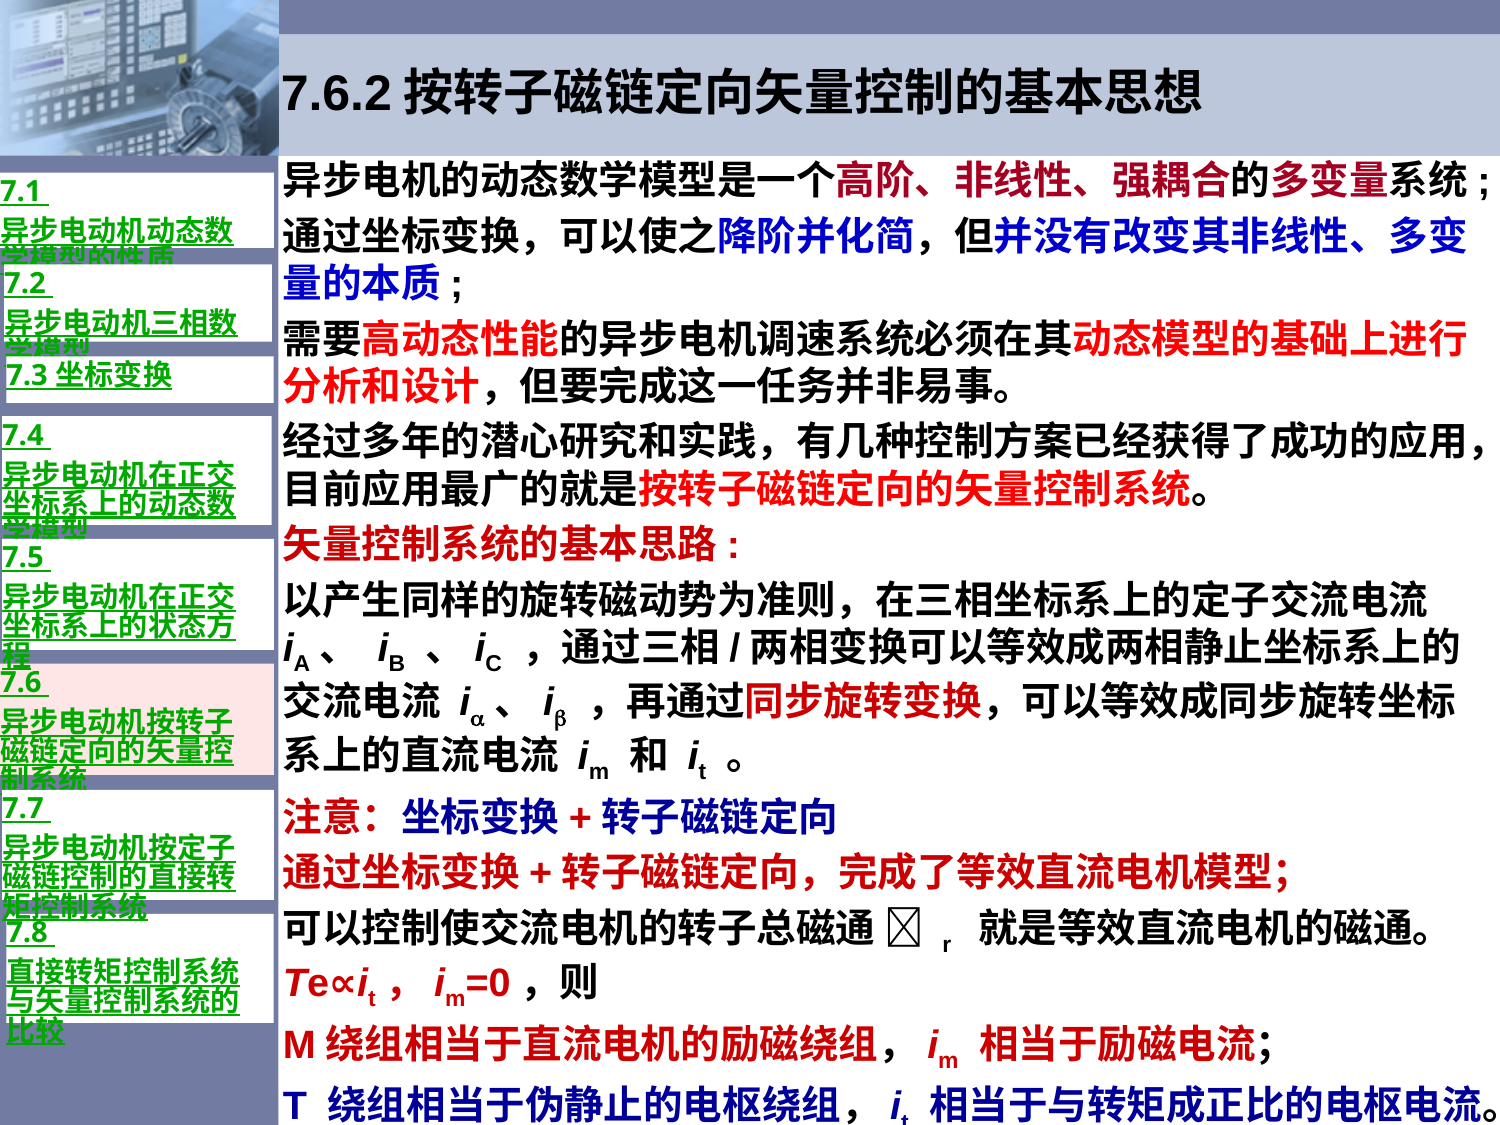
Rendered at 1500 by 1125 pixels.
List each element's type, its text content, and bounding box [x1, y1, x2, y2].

list 异步电机的动态数学模型是一个高阶、非线性、强耦合的多变量系统; 通过坐标变换，可以使之降阶并化简，但并没有改变其非线性、多变量的本质; 需要高动态性能的异步电机调速系统必须在其动态模型的基础上进行分析和设计，但要完成这一任务并非易事。 经过多年的潜心研究和实践，有几种控制方案已经获得了成功的应用，目前应用最广的就是按转子磁链定向的矢量控制系统。 矢量控制系统的基本思路: 以产生同样的旋转磁动势为准则，在三相坐标系上的定子交流电流 iA、 iB 、iC ，通过三相/两相变换可以等效成两相静止坐标系上的交流电流 i、i ，再通过同步旋转变换，可以等效成同步旋转坐标系上的直流电流 im 和 it 。 注意：坐标变换+转子磁链定向 通过坐标变换+转子磁链定向，完成了等效直流电机模型； 可以控制使交流电机的转子总磁通  r 就是等效直流电机的磁通。Te∝it，im=0，则 M绕组相当于直流电机的励磁绕组，im 相当于励磁电流； T 绕组相当于伪静止的电枢绕组，it 相当于与转矩成正比的电枢电流。 [282, 154, 1500, 1125]
text_box 7.5 异步电动机在正交坐标系上的状态方程 [2, 538, 274, 650]
text_box 7.8 直接转矩控制系统与矢量控制系统的比较 [6, 913, 274, 1023]
text_box 7.1 异步电动机动态数学模型的性质 [0, 172, 274, 248]
text_box 7.2 异步电动机三相数学模型 [4, 264, 272, 342]
picture [0, 0, 279, 155]
text_box 7.7 异步电动机按定子磁链控制的直接转矩控制系统 [2, 789, 274, 900]
text_box 7.3 坐标变换 [6, 356, 274, 403]
text_box 7.6 异步电动机按转子磁链定向的矢量控制系统 [0, 663, 274, 775]
title 7.6.2按转子磁链定向矢量控制的基本思想 [280, 31, 1280, 158]
text_box 7.4 异步电动机在正交坐标系上的动态数学模型 [2, 416, 272, 525]
